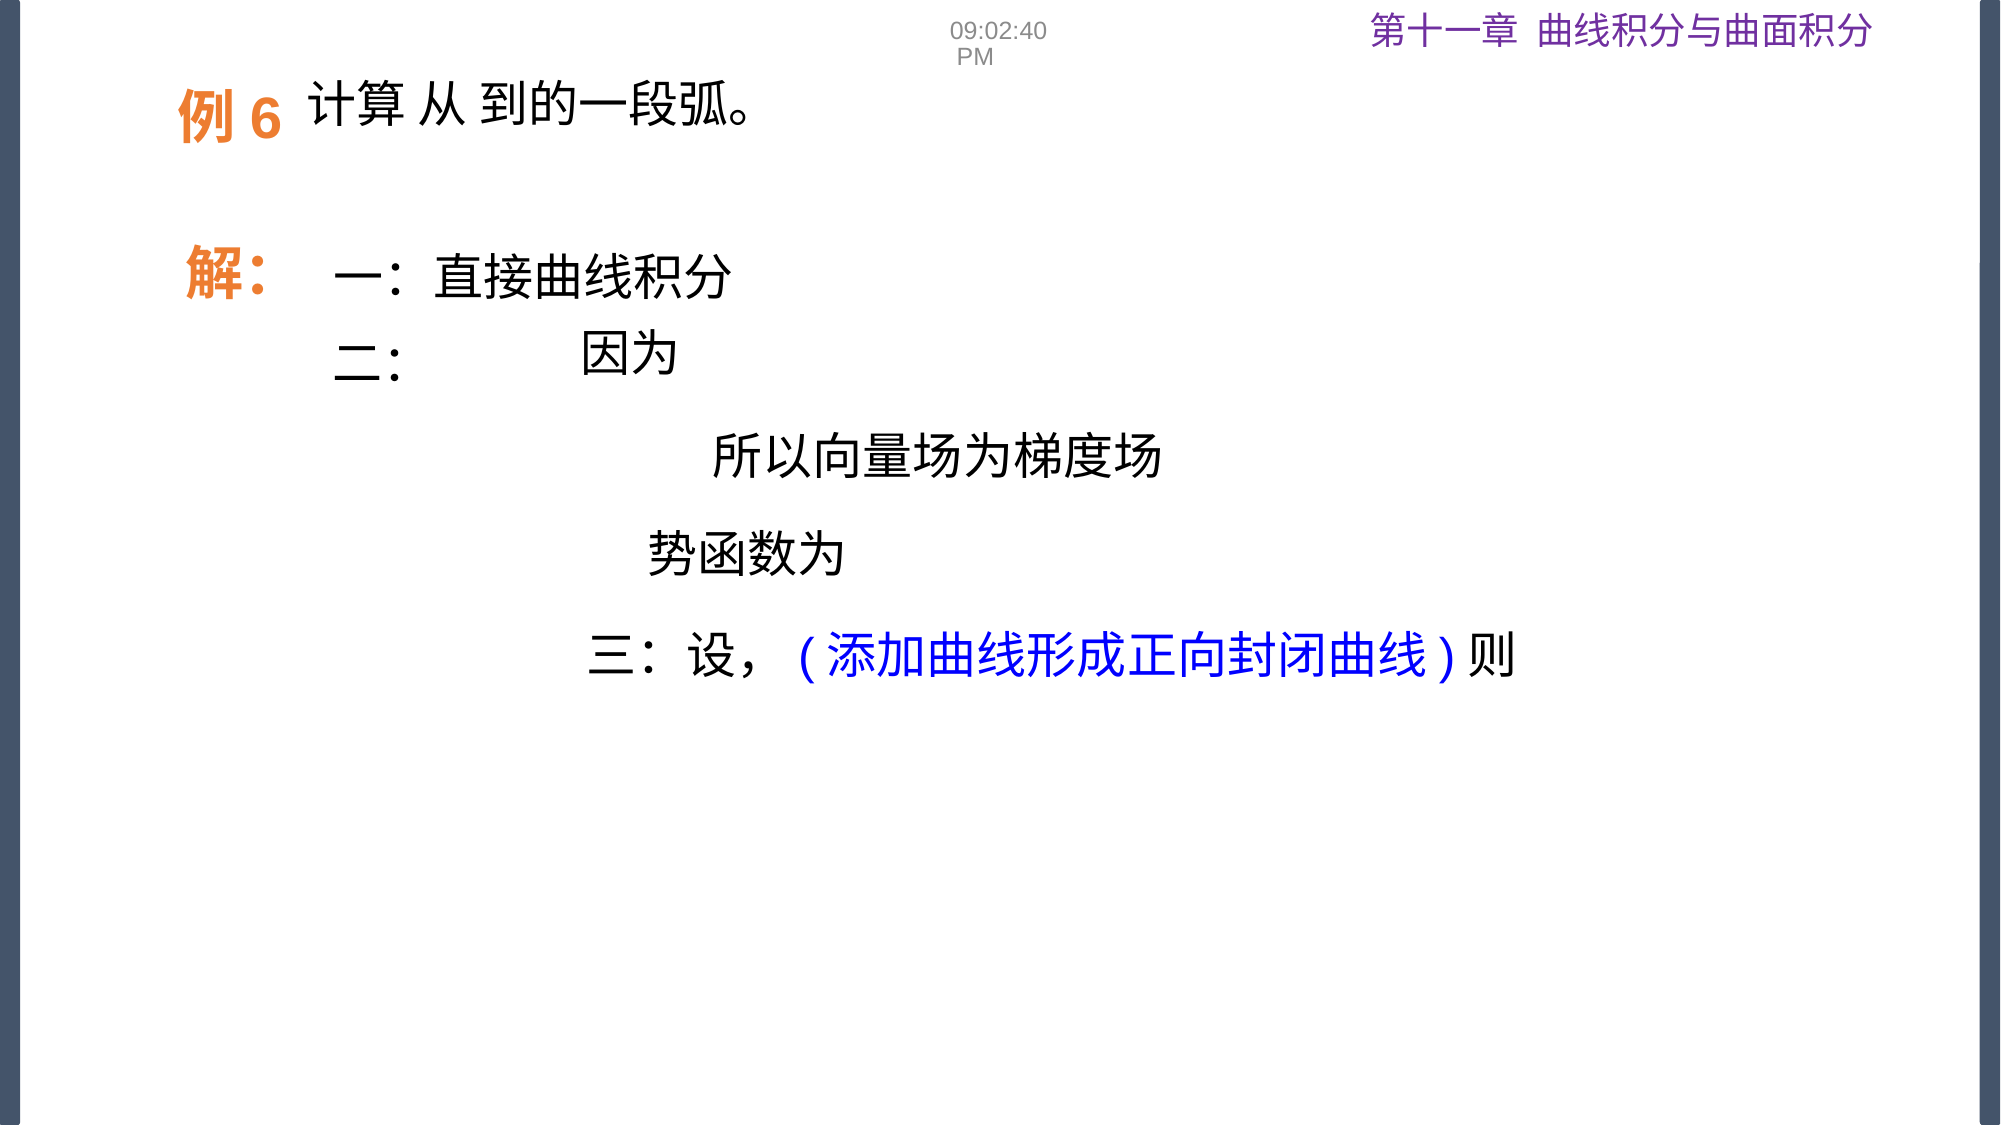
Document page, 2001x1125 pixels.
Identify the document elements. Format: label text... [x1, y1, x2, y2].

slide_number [934, 0, 1066, 60]
text_box 解： [170, 228, 317, 314]
text_box 例6 [162, 72, 298, 158]
